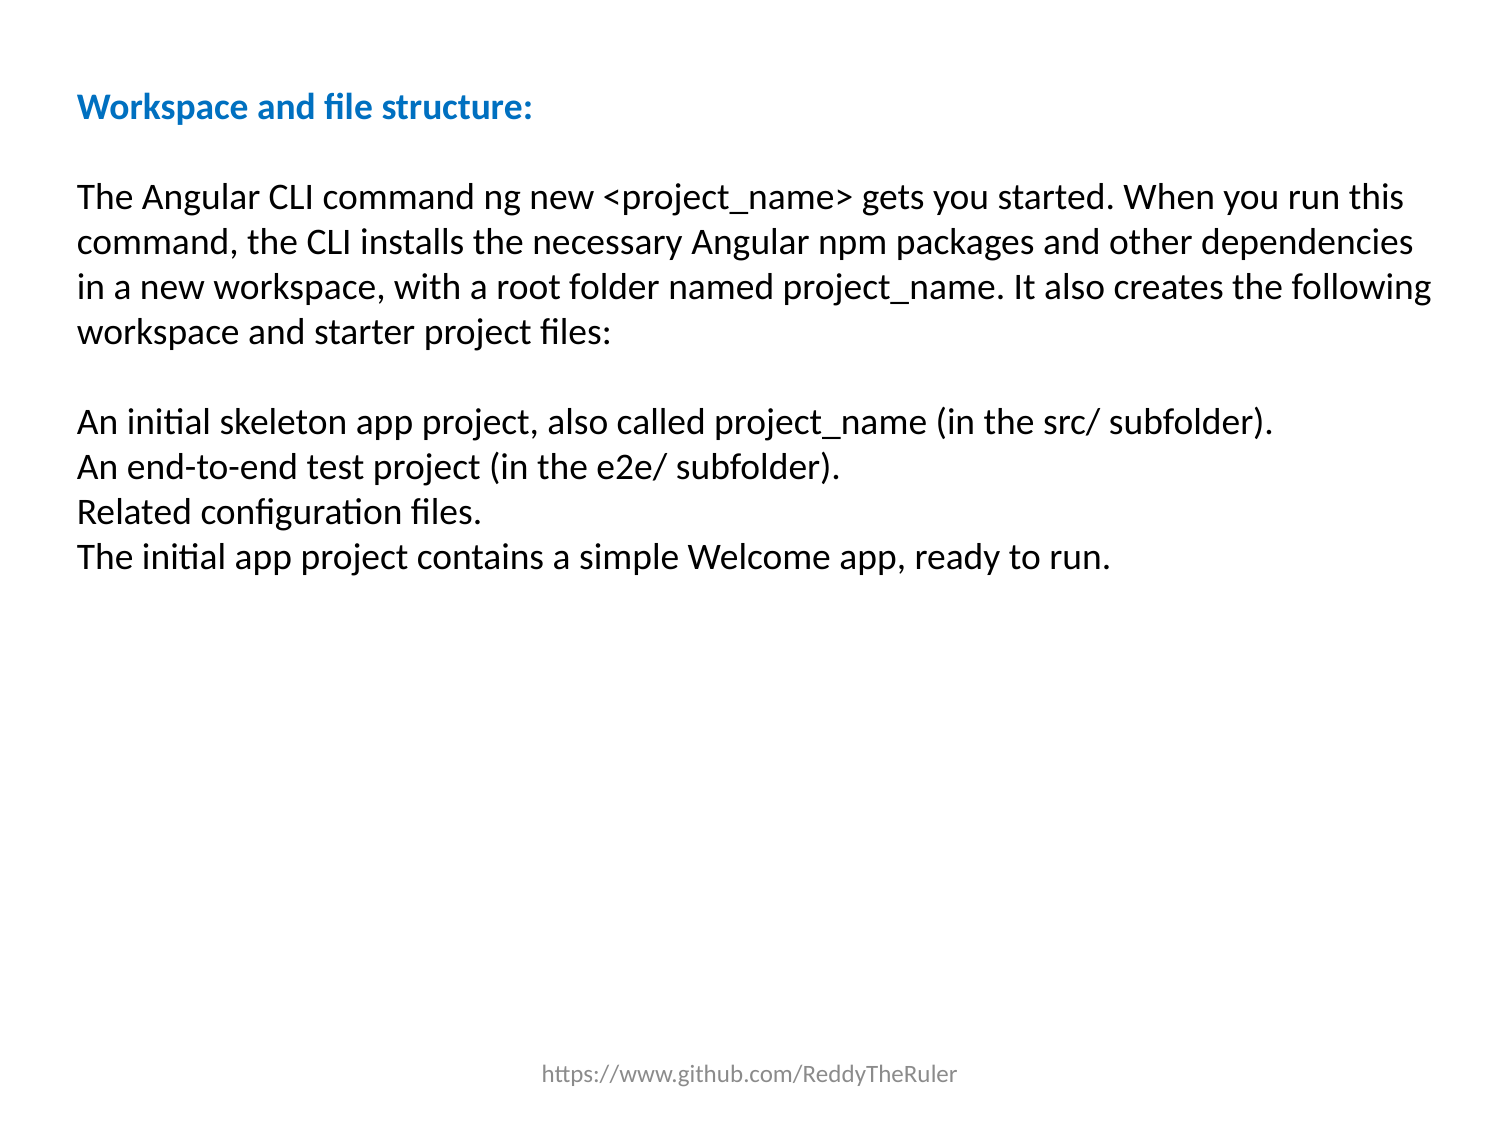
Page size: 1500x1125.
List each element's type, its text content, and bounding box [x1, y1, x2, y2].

text_box Workspace and file structure: The Angular CLI command ng new <project_name> gets you started. When you run this command, the CLI installs the necessary Angular npm packages and other dependencies in a new workspace, with a root folder named project_name. It also creates the following workspace and starter project files: An initial skeleton app project, also called project_name (in the src/ subfolder). An end-to-end test project (in the e2e/ subfolder). Related configuration files. The initial app project contains a simple Welcome app, ready to run. [62, 74, 1457, 585]
footer https://www.github.com/ReddyTheRuler [512, 1042, 988, 1103]
